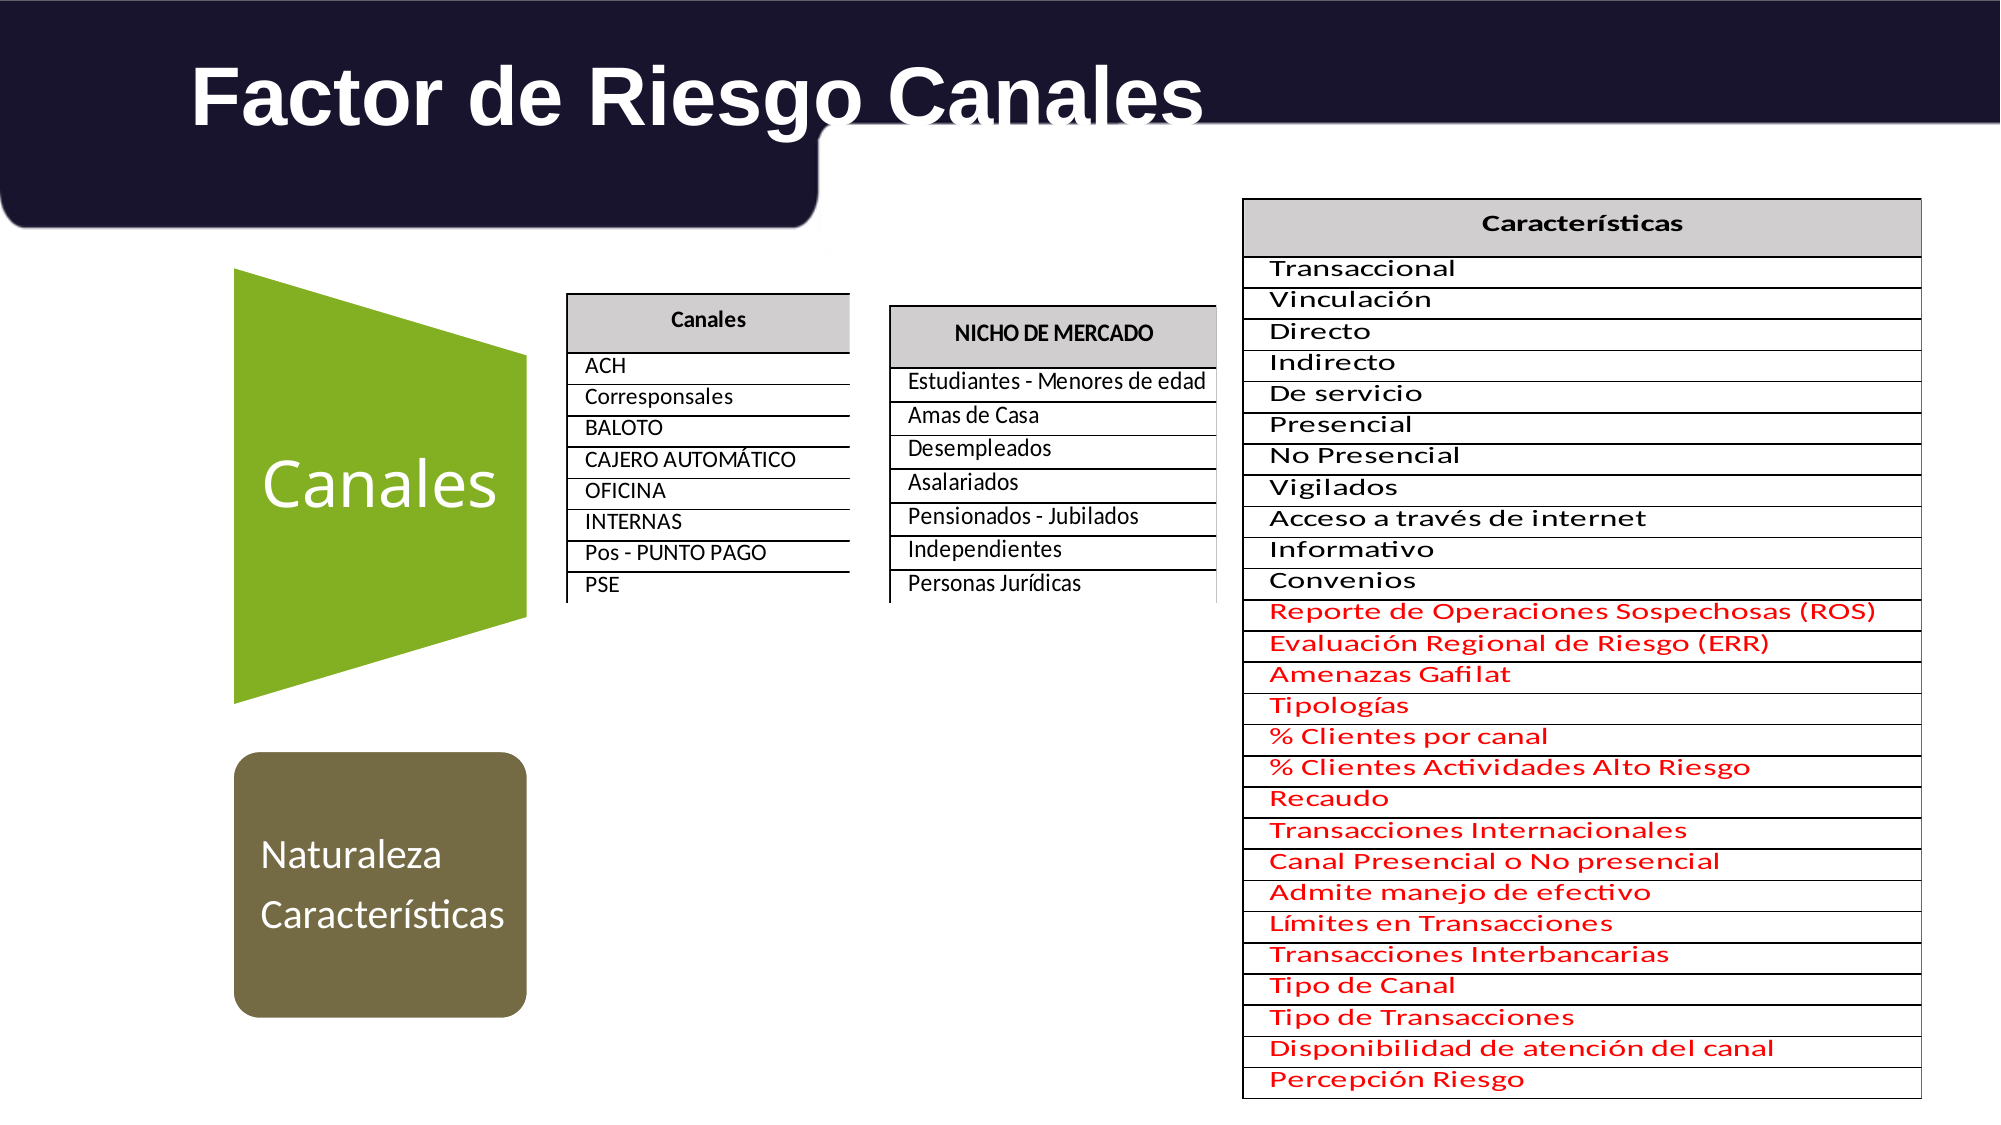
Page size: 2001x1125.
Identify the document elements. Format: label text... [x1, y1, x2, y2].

picture [0, 0, 2000, 1125]
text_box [232, 750, 529, 1020]
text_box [232, 266, 529, 707]
text_box Factor de Riesgo Canales [175, 58, 1743, 139]
